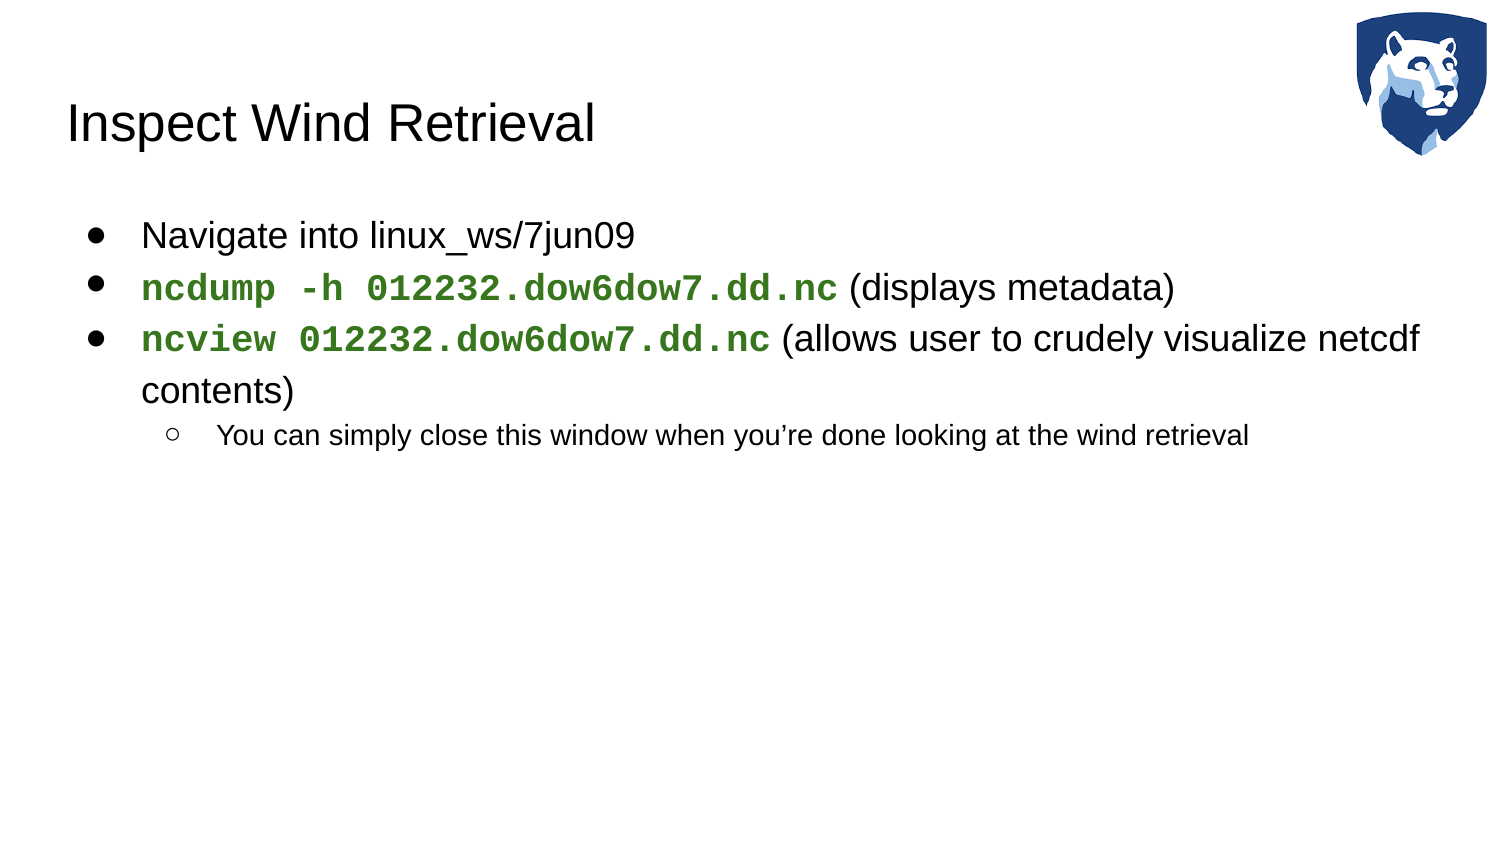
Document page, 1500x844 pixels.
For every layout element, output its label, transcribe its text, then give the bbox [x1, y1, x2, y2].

title Inspect Wind Retrieval [51, 72, 1449, 167]
list Navigate into linux_ws/7jun09 ncdump -h 012232.dow6dow7.dd.nc (displays metadata) ncview 012232.dow6dow7.dd.nc (allows user to crudely visualize netcdf contents) You can simply close this window when you’re done looking at the wind retrieval [51, 189, 1449, 750]
picture [1347, 0, 1500, 174]
